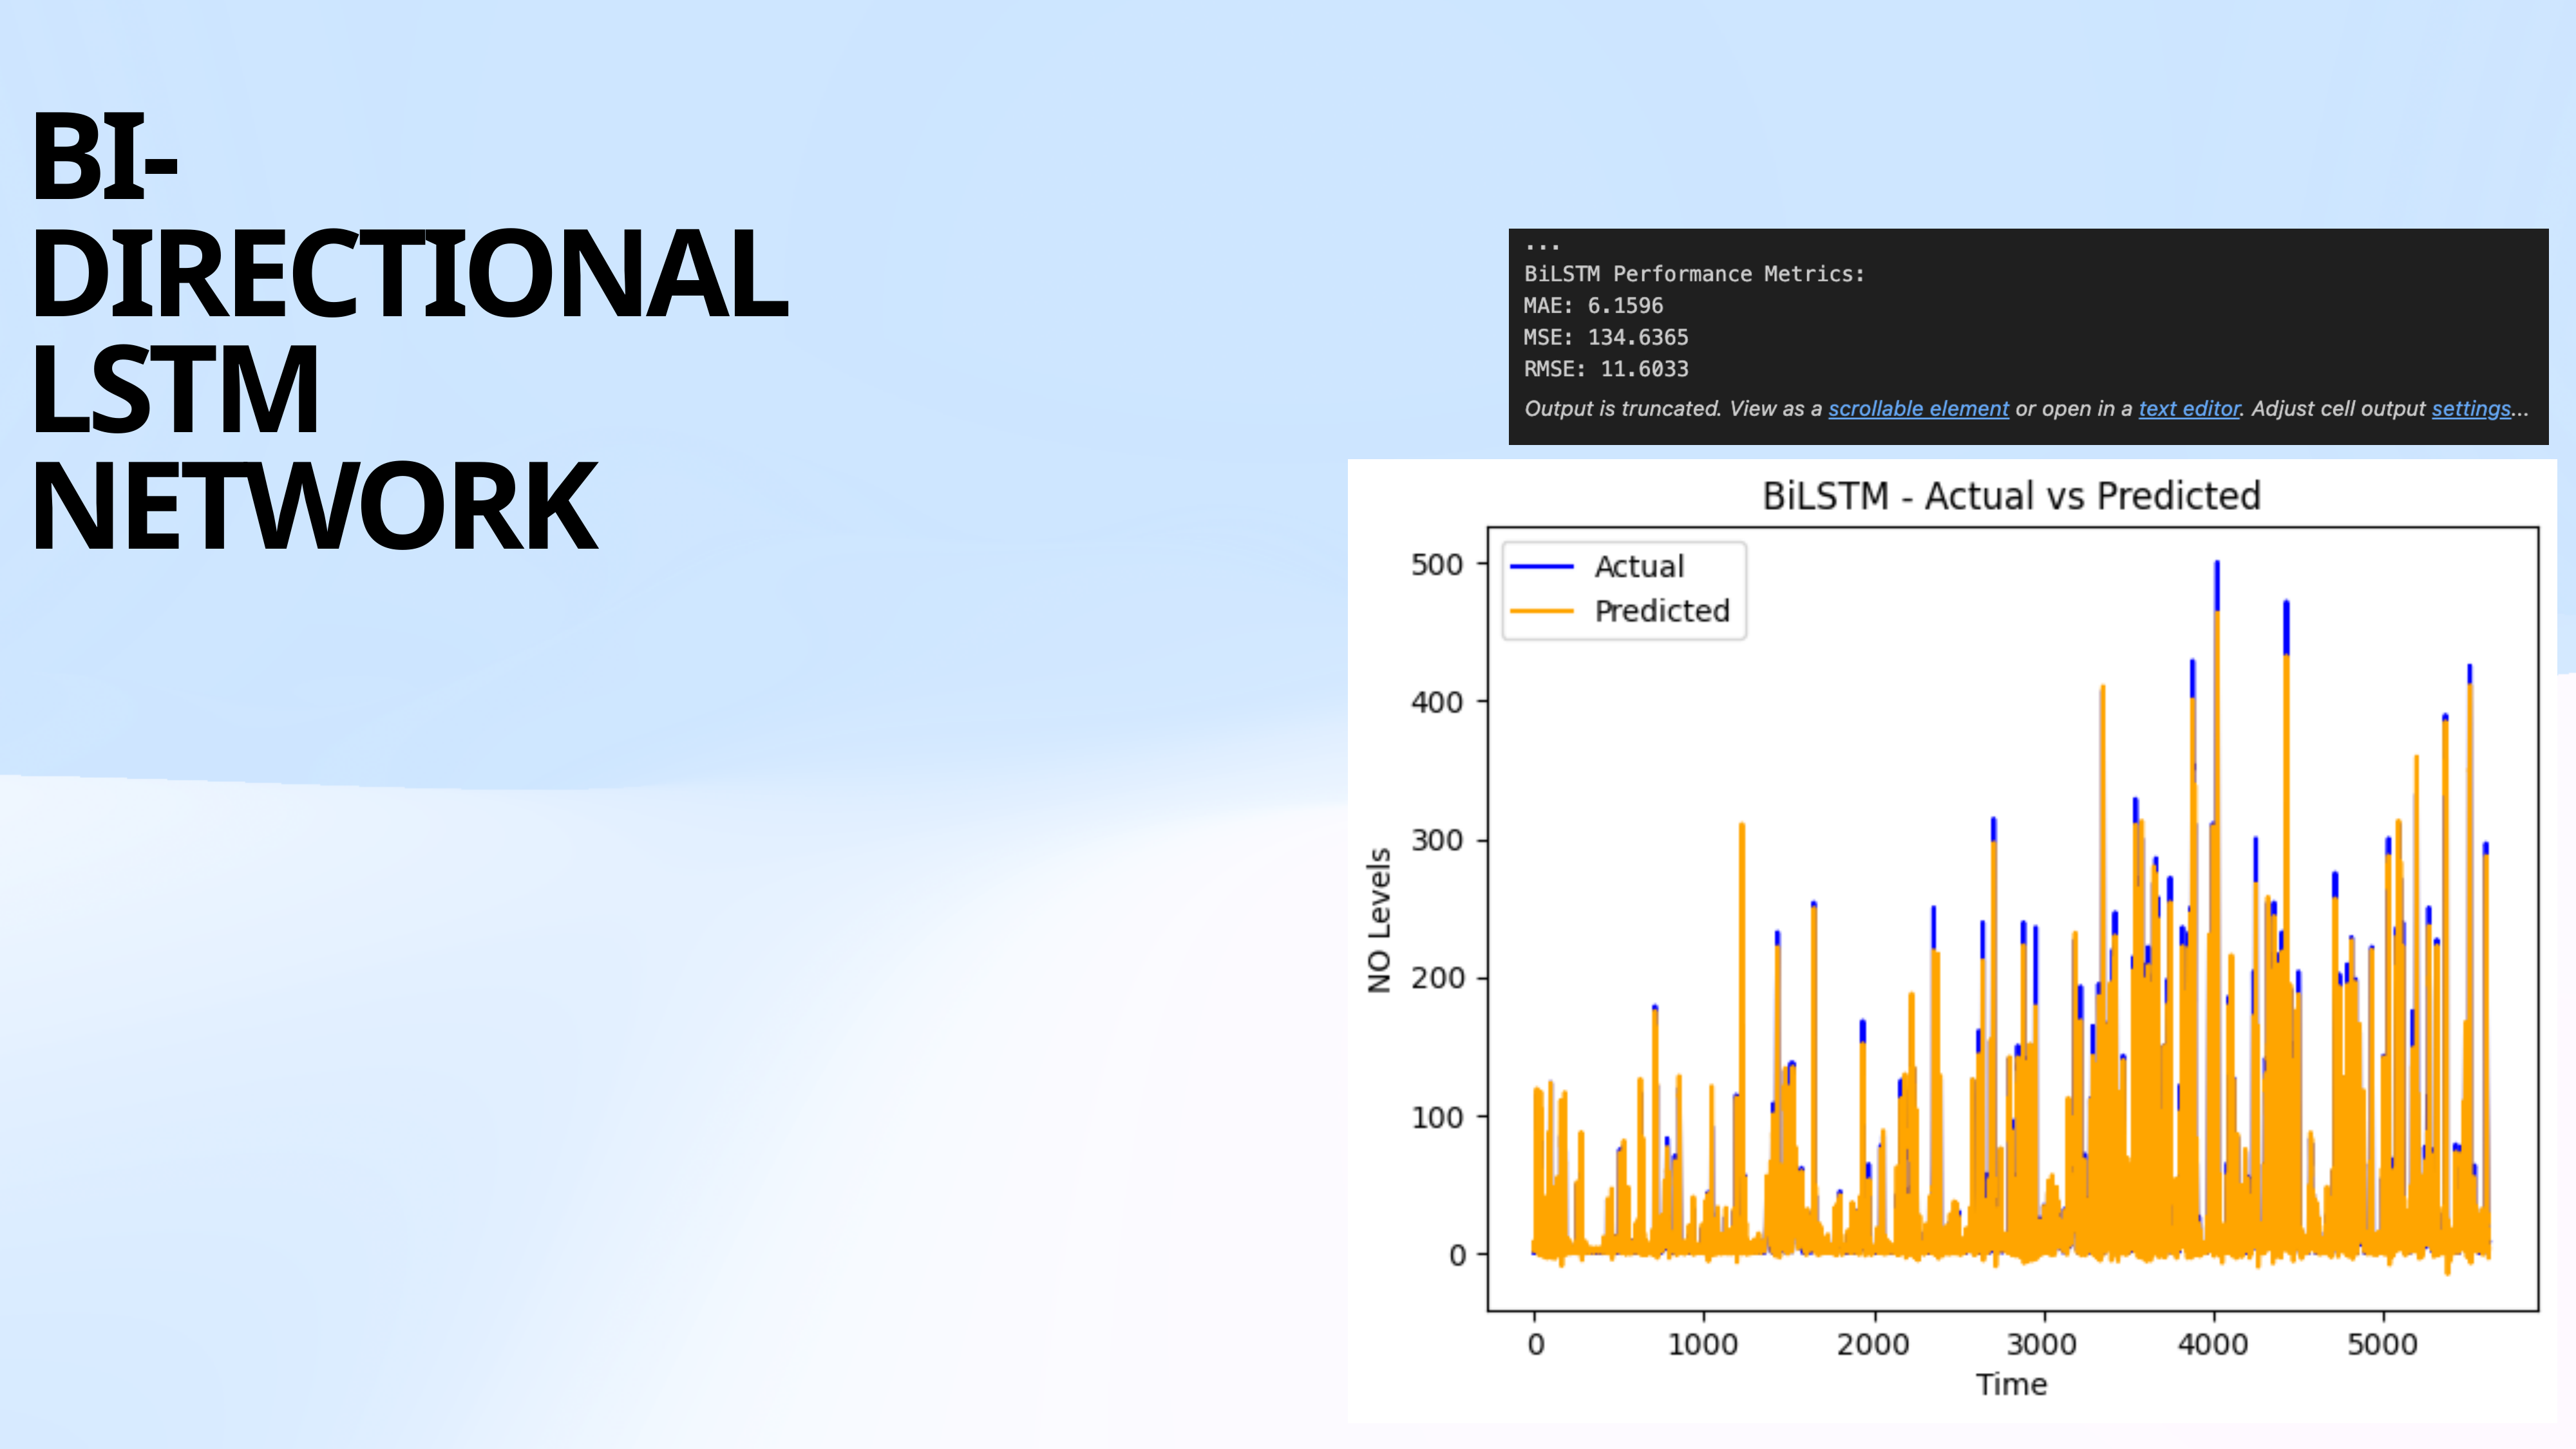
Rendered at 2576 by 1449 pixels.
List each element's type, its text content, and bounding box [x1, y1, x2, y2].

picture [0, 0, 2576, 1449]
title Bi- Directional LSTM network [19, 14, 1229, 578]
